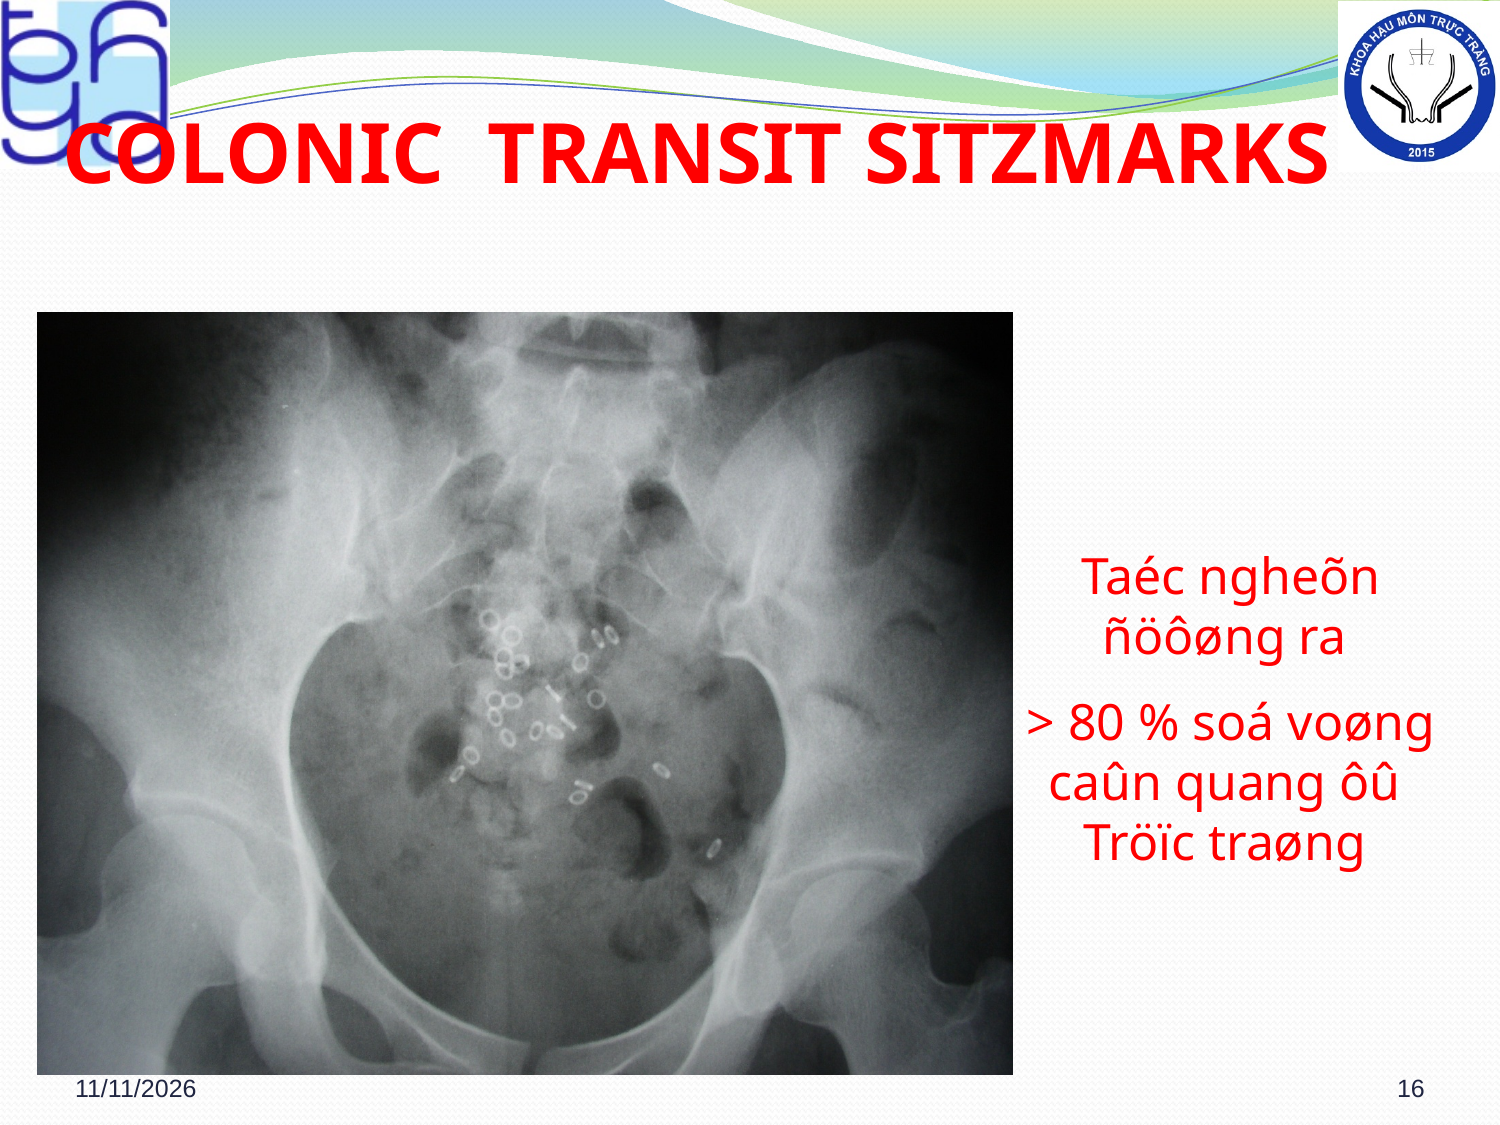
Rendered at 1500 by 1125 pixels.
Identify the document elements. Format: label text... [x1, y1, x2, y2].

text_box Taéc ngheõn ñöôøng ra > 80 % soá voøng caûn quang ôû Tröïc traøng [1019, 537, 1463, 878]
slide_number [75, 1088, 425, 1103]
title COLONIC TRANSIT SITZMARKS [62, 37, 1425, 200]
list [37, 312, 1013, 1076]
picture [0, 0, 170, 169]
picture [1338, 1, 1500, 172]
slide_number 16 [1299, 1042, 1425, 1103]
